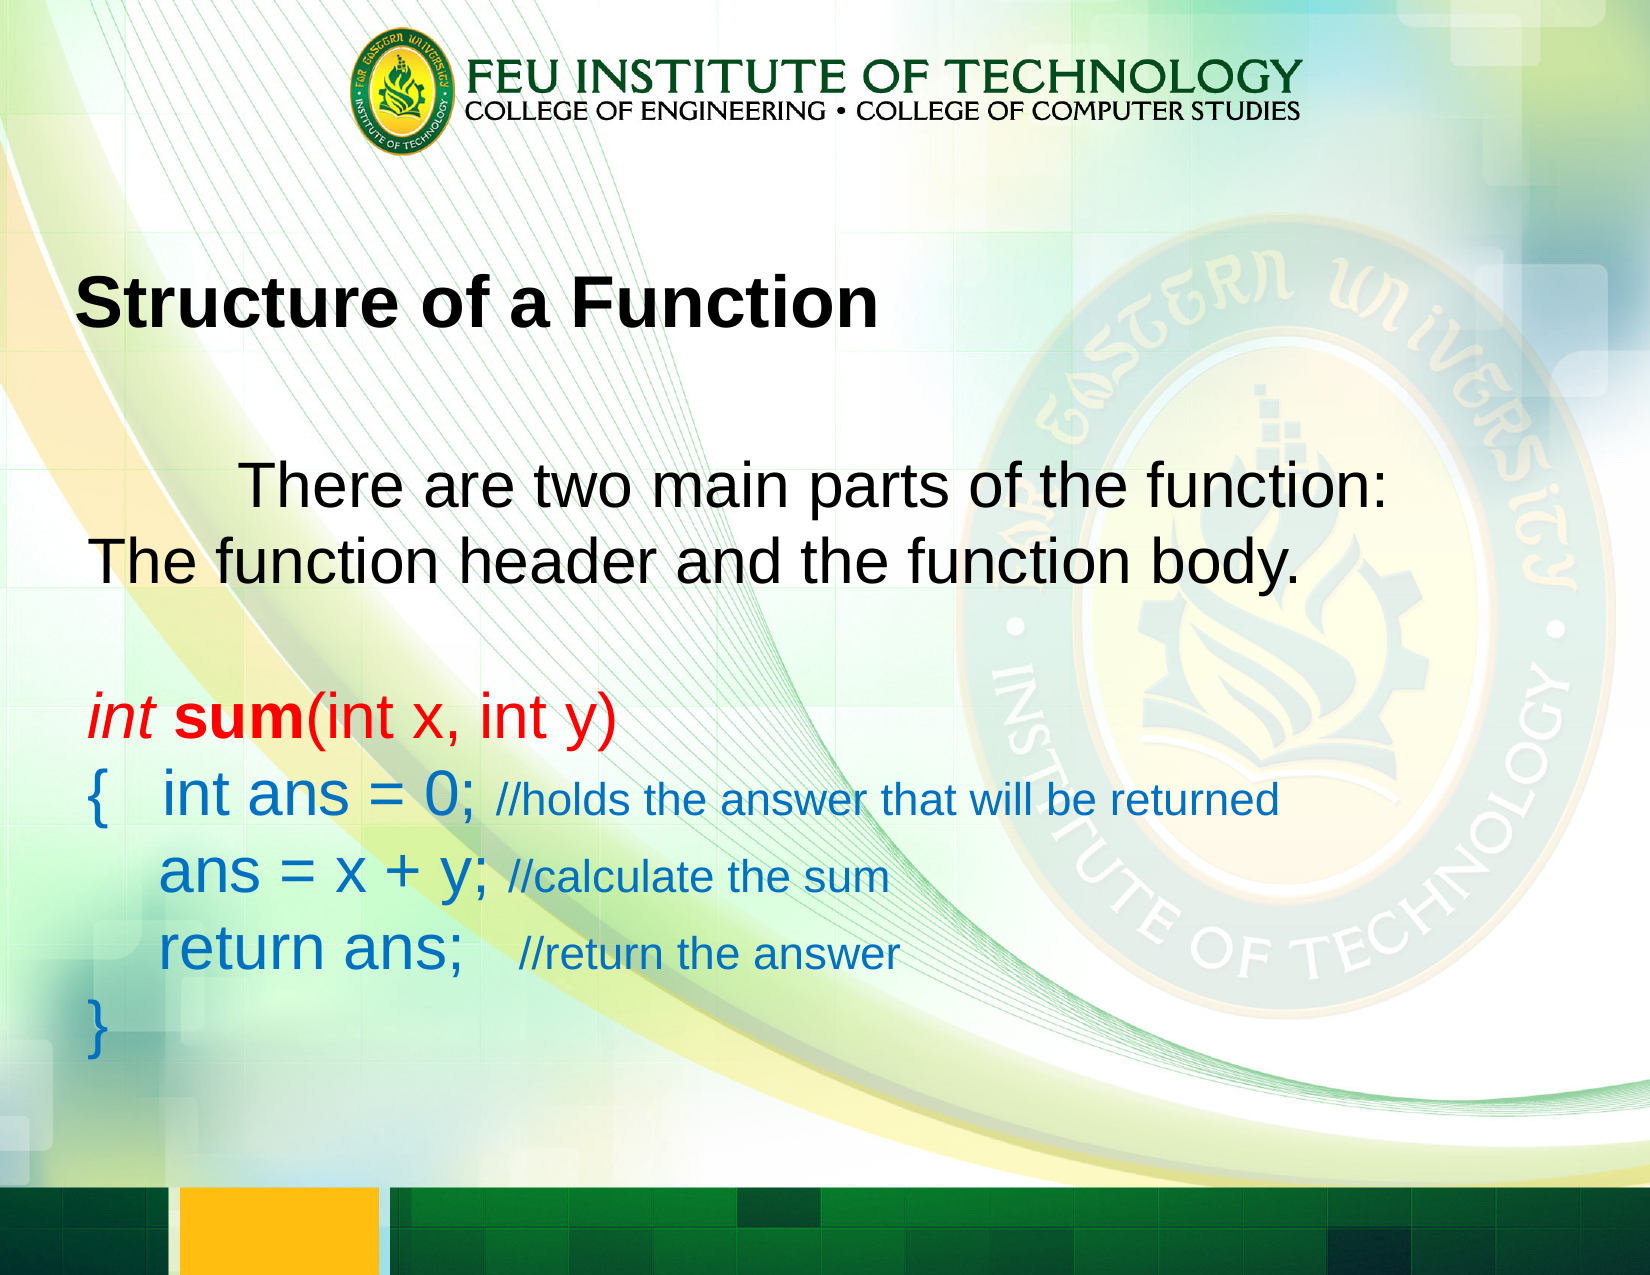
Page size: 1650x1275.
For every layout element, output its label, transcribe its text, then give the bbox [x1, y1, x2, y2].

text_box There are two main parts of the function: The function header and the function body. int sum(int x, int y) { int ans = 0; //holds the answer that will be returned ans = x + y; //calculate the sum return ans; //return the answer } [87, 365, 1449, 1059]
text_box Structure of a Function [60, 246, 927, 438]
picture [0, 0, 1650, 1275]
